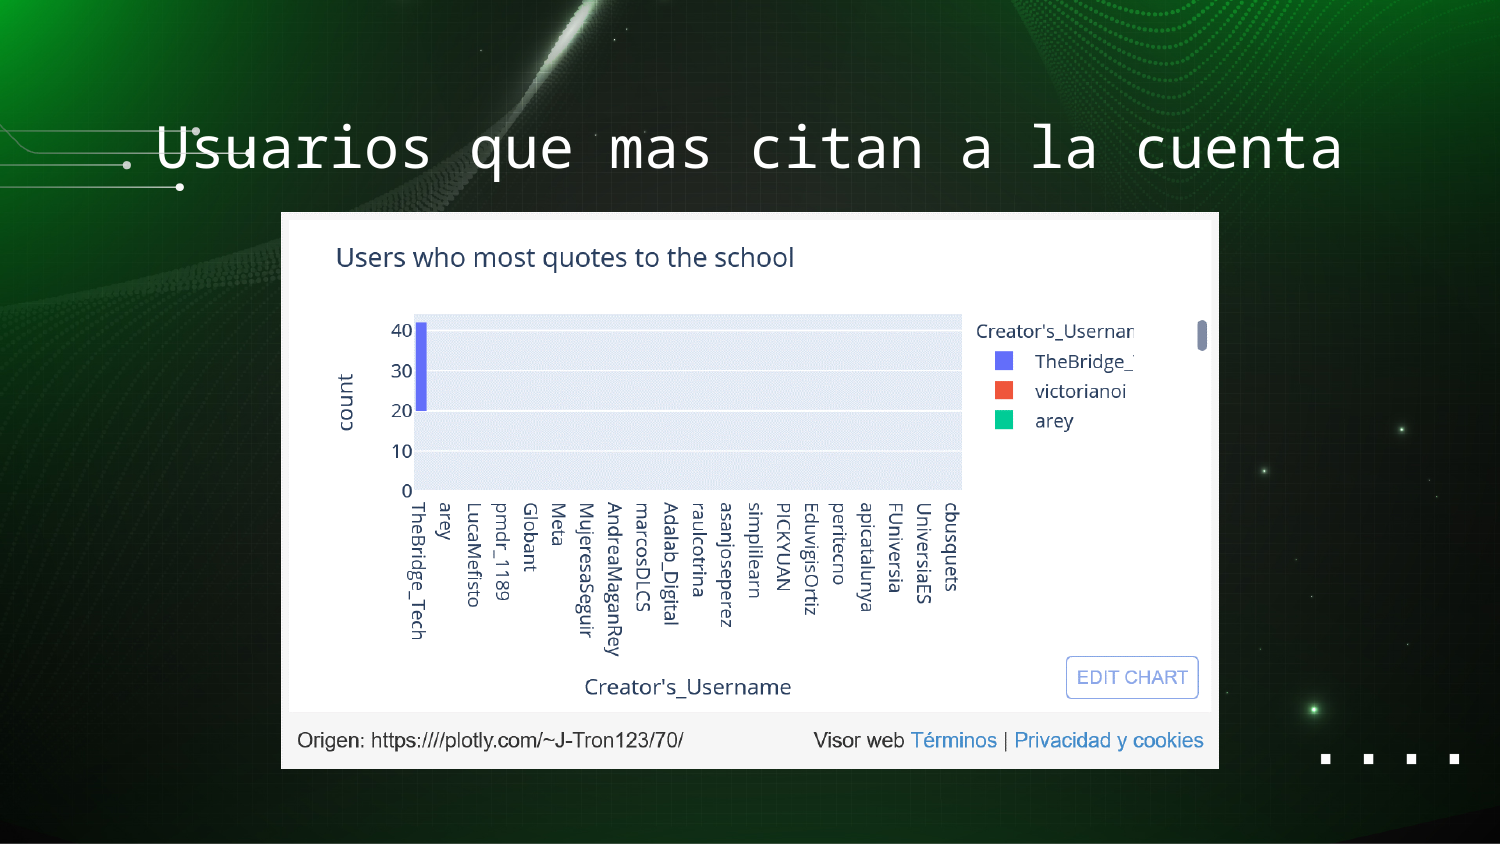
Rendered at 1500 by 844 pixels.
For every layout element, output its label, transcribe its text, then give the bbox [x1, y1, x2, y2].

title Usuarios que mas citan a la cuenta [118, 90, 1382, 208]
picture [0, 0, 1500, 844]
